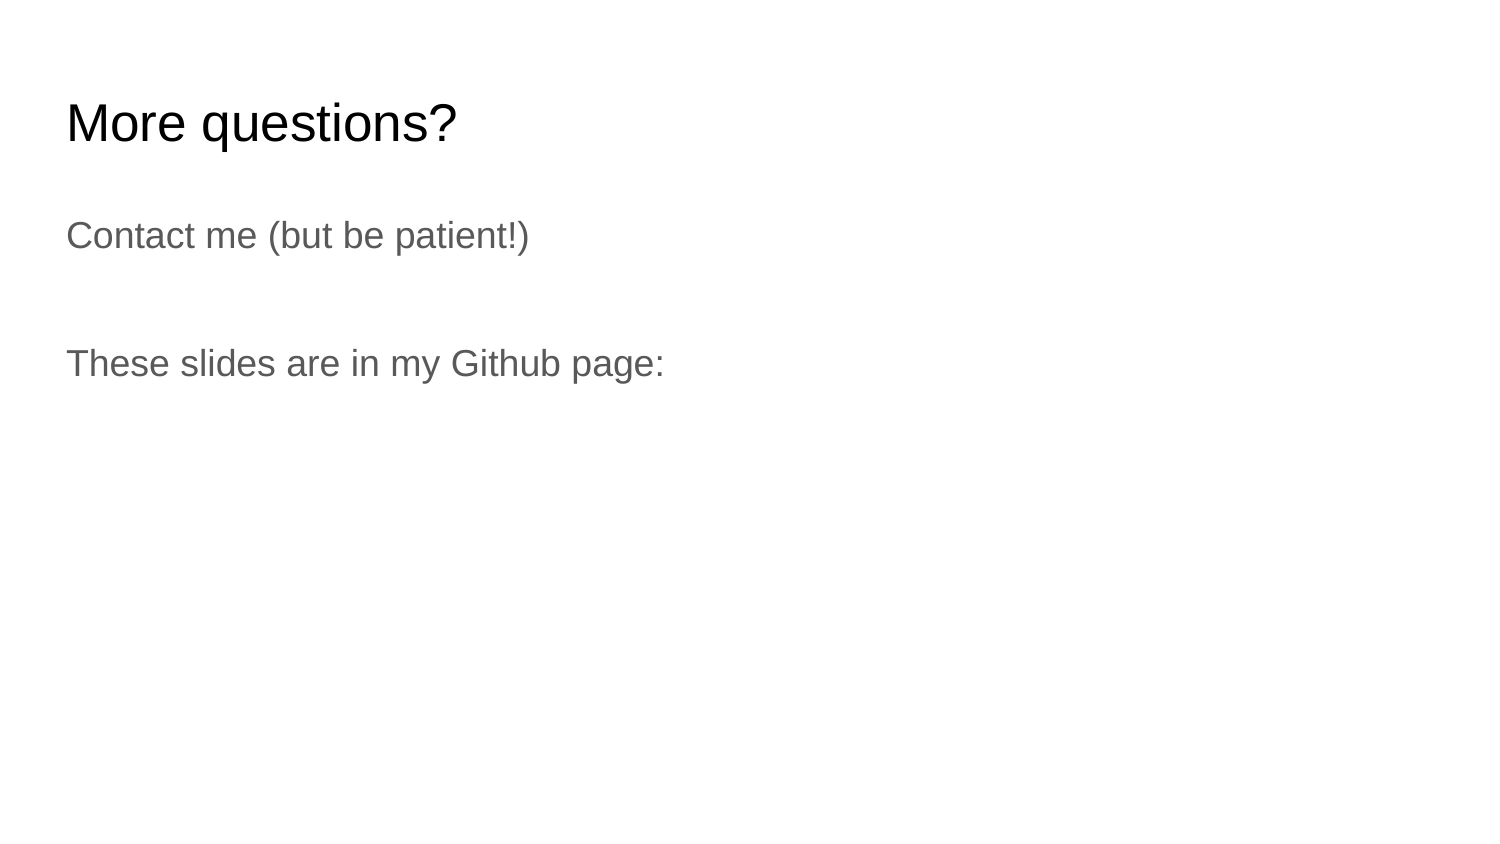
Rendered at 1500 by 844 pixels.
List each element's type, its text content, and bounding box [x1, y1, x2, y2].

title More questions? [51, 72, 1449, 167]
list Contact me (but be patient!) These slides are in my Github page: [51, 189, 1449, 750]
